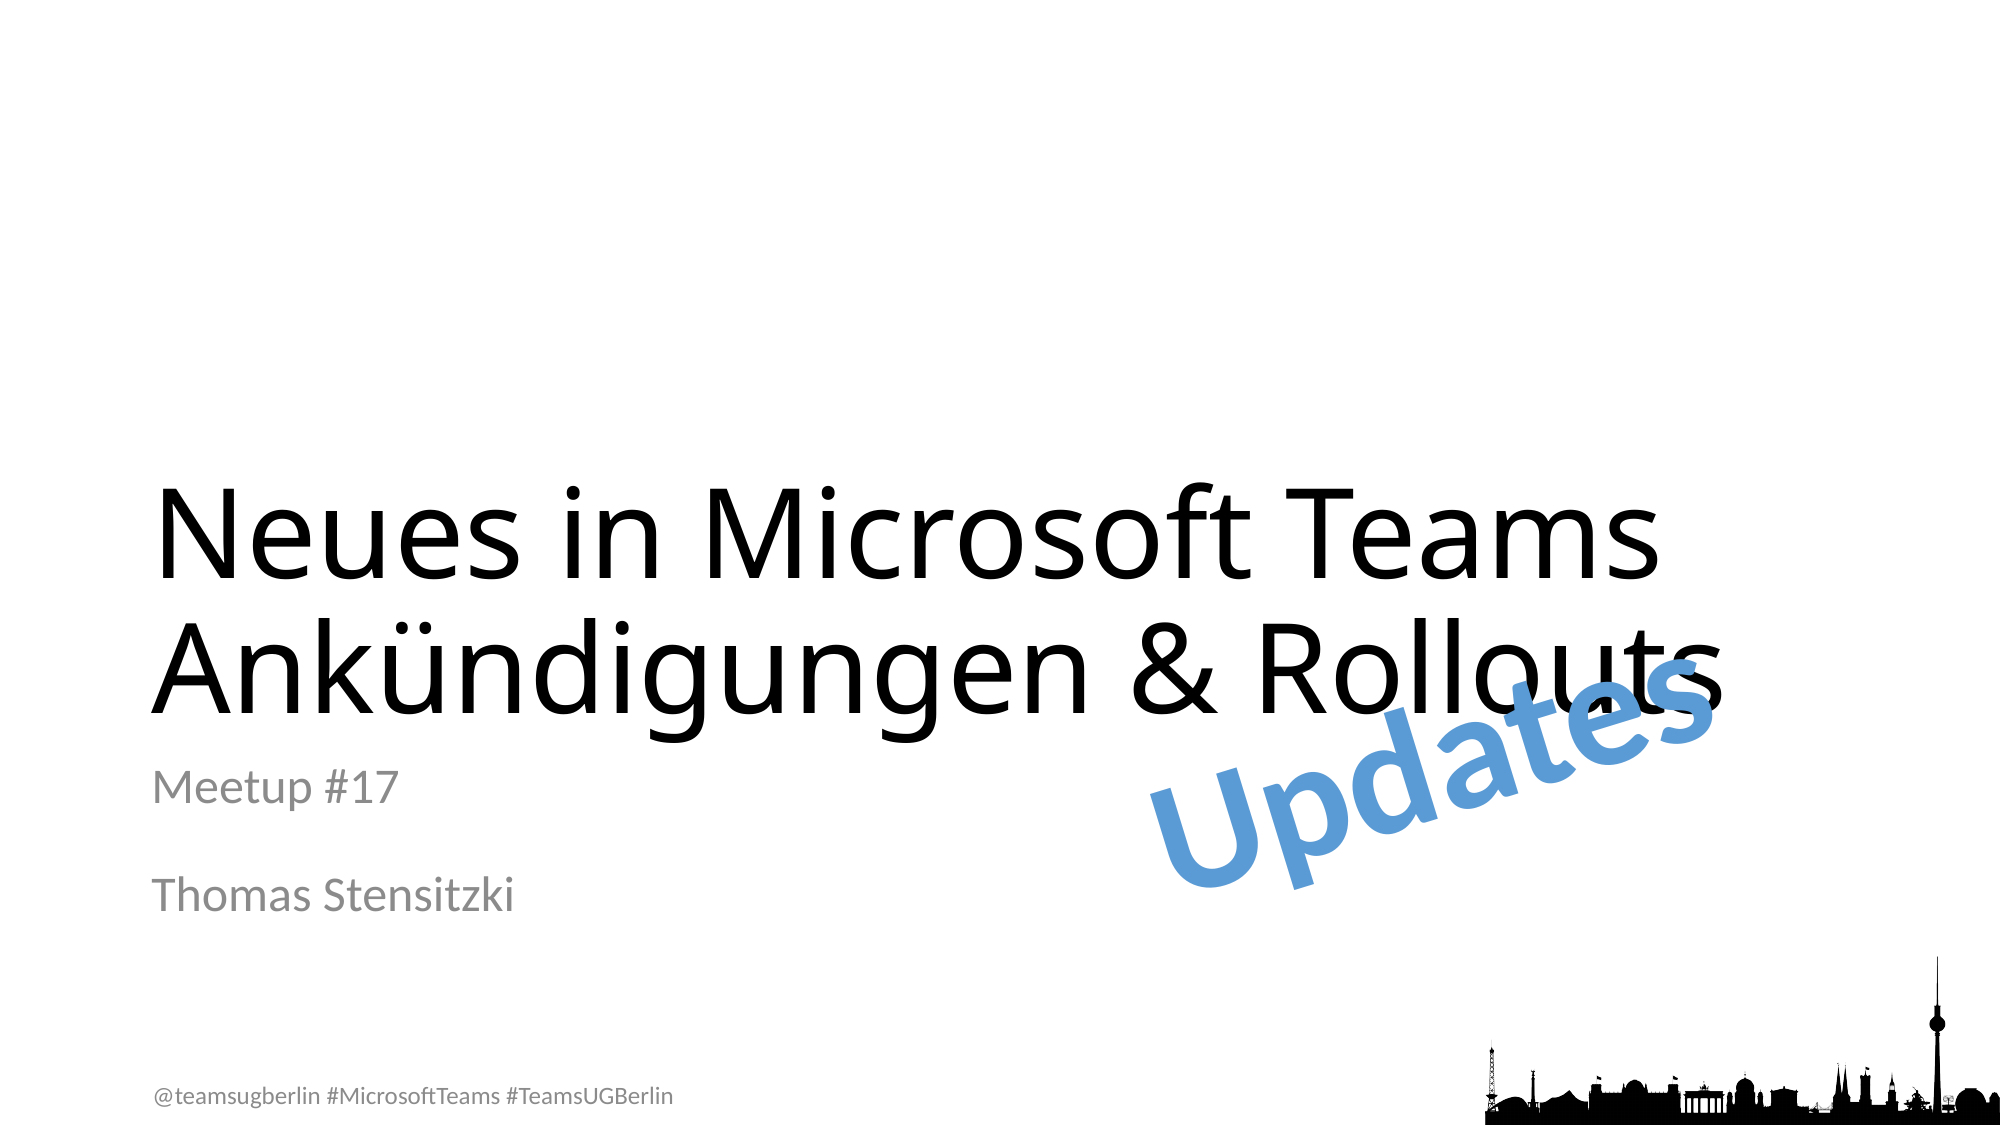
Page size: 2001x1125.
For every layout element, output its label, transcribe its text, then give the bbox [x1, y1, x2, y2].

text_box Updates [994, 524, 1863, 979]
title Neues in Microsoft Teams Ankündigungen & Rollouts [136, 280, 1862, 749]
list Meetup #17 Thomas Stensitzki [136, 752, 1862, 999]
picture [1485, 914, 2000, 1125]
